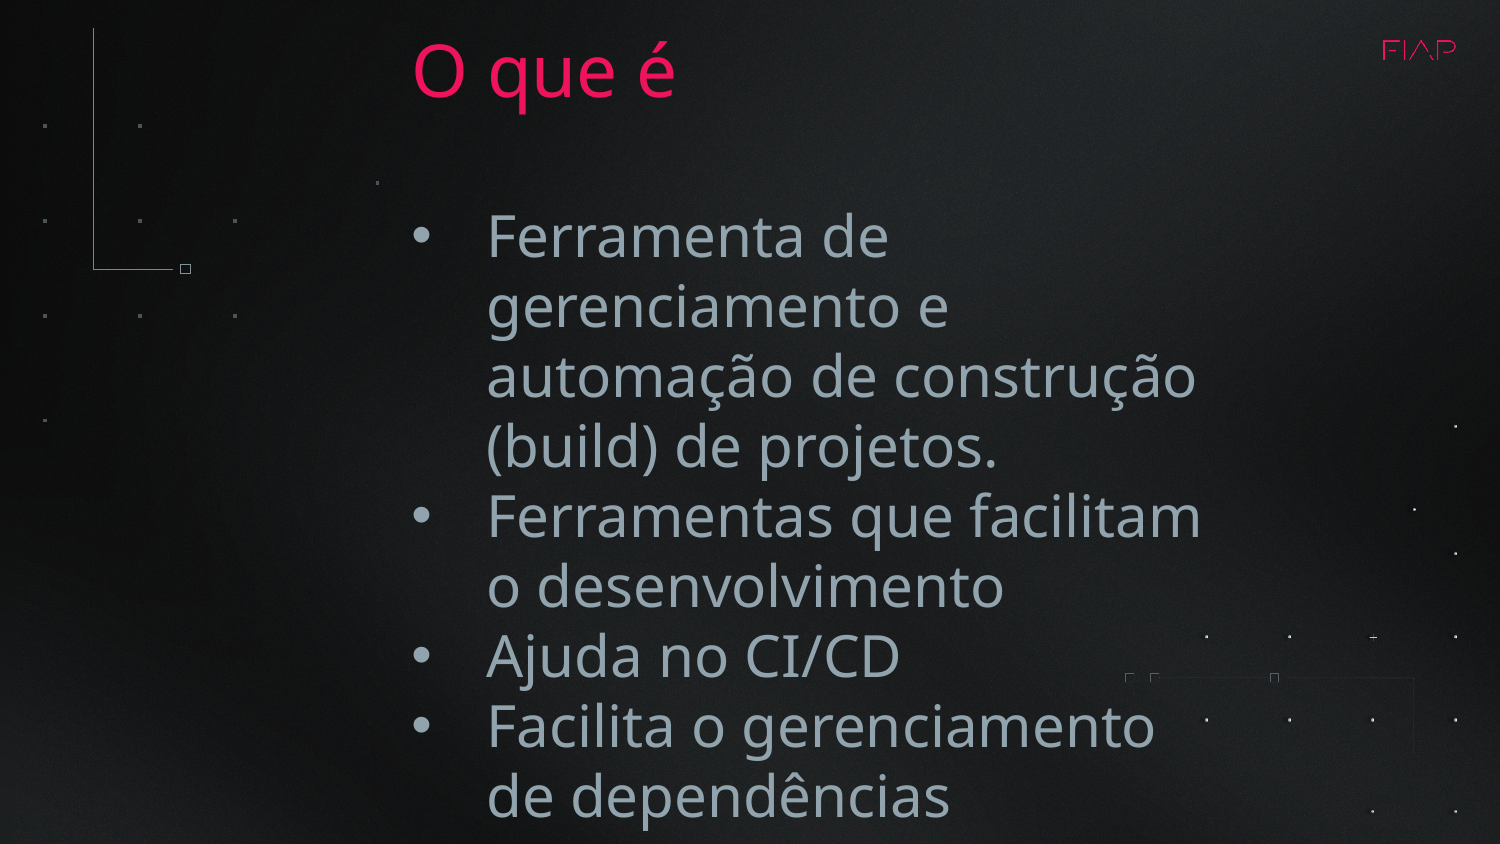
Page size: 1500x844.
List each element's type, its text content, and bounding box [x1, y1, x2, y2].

text_box O que é Ferramenta de gerenciamento e automação de construção (build) de projetos. Ferramentas que facilitam o desenvolvimento Ajuda no CI/CD Facilita o gerenciamento de dependências [396, 17, 1225, 837]
picture [0, 0, 1500, 844]
